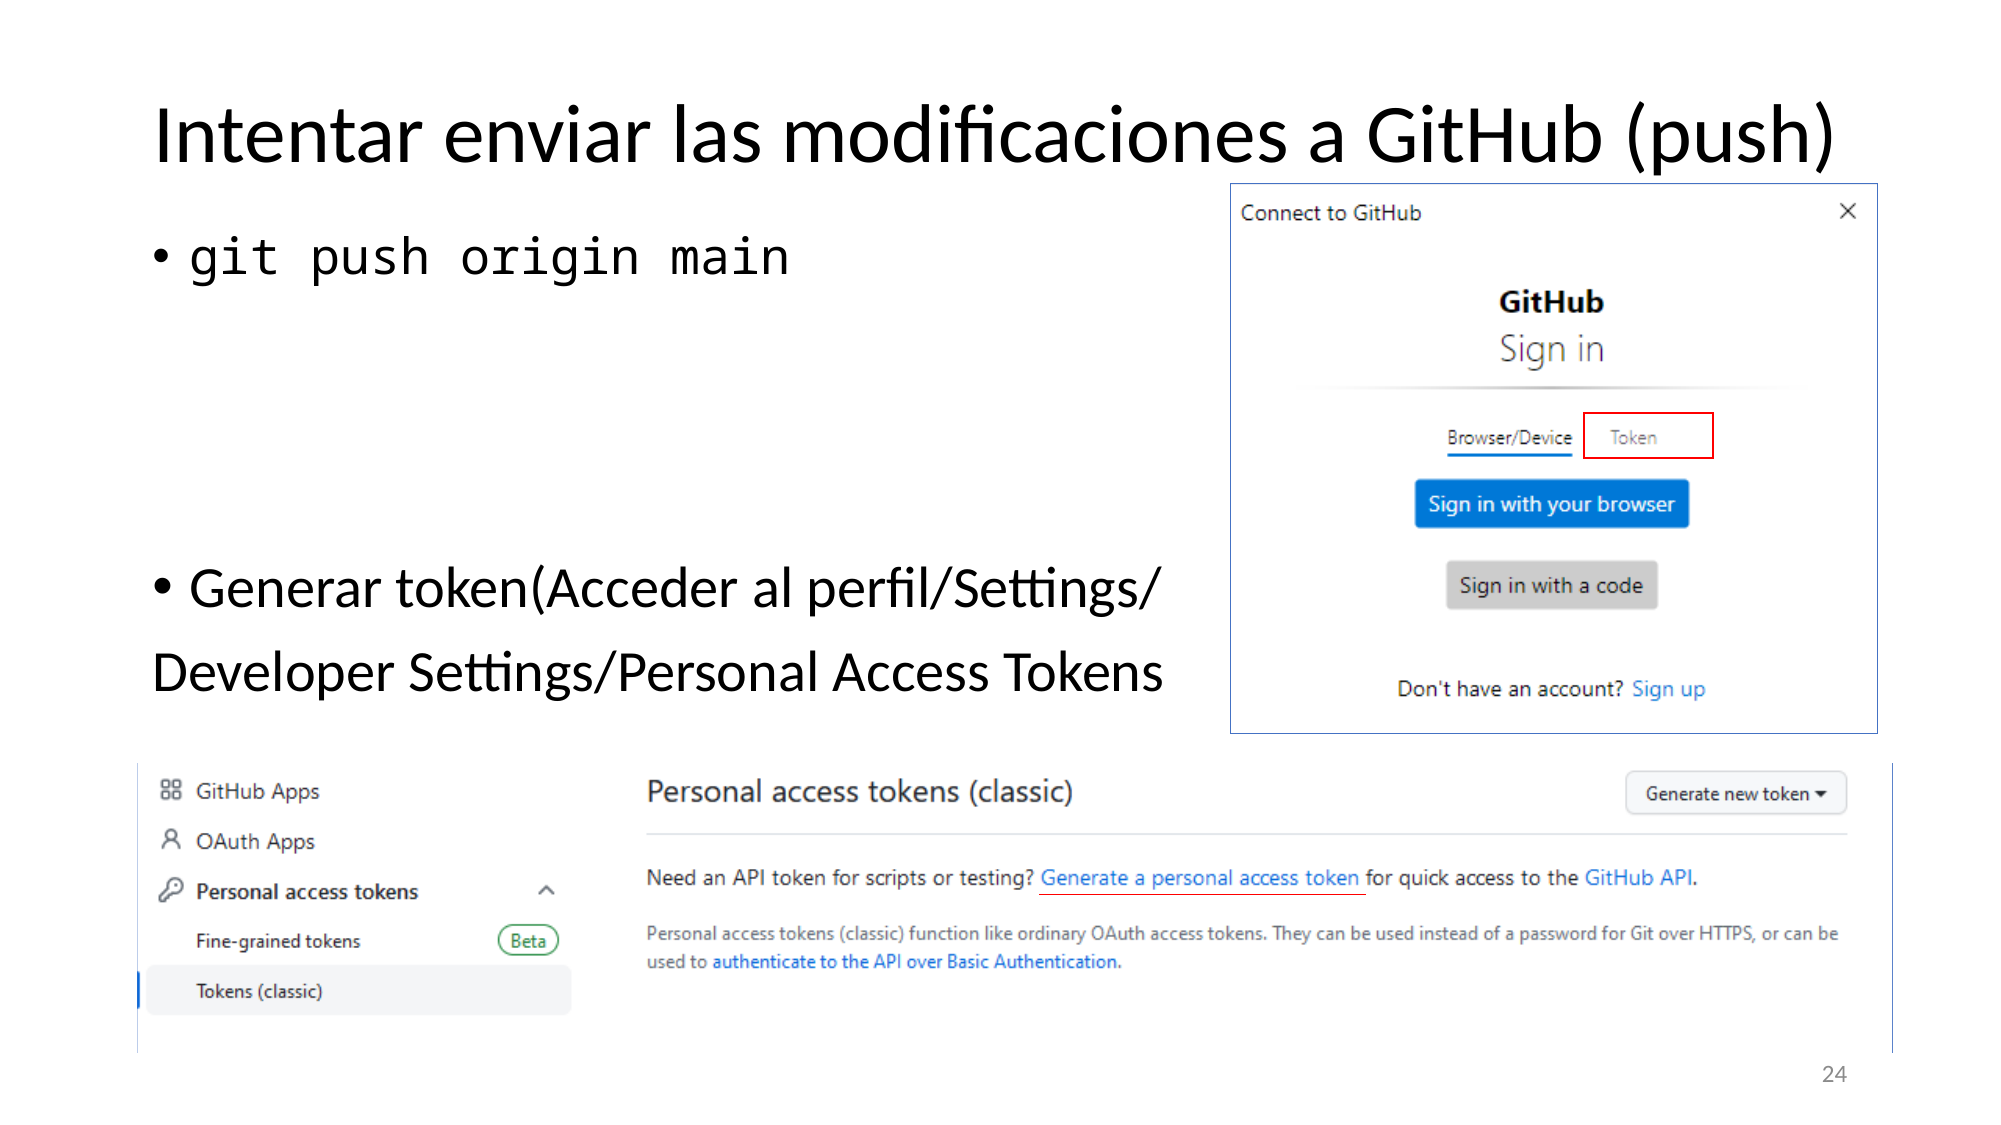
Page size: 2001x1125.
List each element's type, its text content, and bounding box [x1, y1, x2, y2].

text_box Intentar enviar las modificaciones a GitHub (push) [138, 71, 1854, 187]
list git push origin main Generar token(Acceder al perfil/Settings/ Developer Settings/Personal Access Tokens Generar token (Acceder a mi perfil/Settings/Developer settings) [137, 223, 1863, 763]
slide_number 24 [1412, 1053, 1863, 1103]
picture [1230, 183, 1878, 734]
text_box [137, 763, 1893, 1053]
